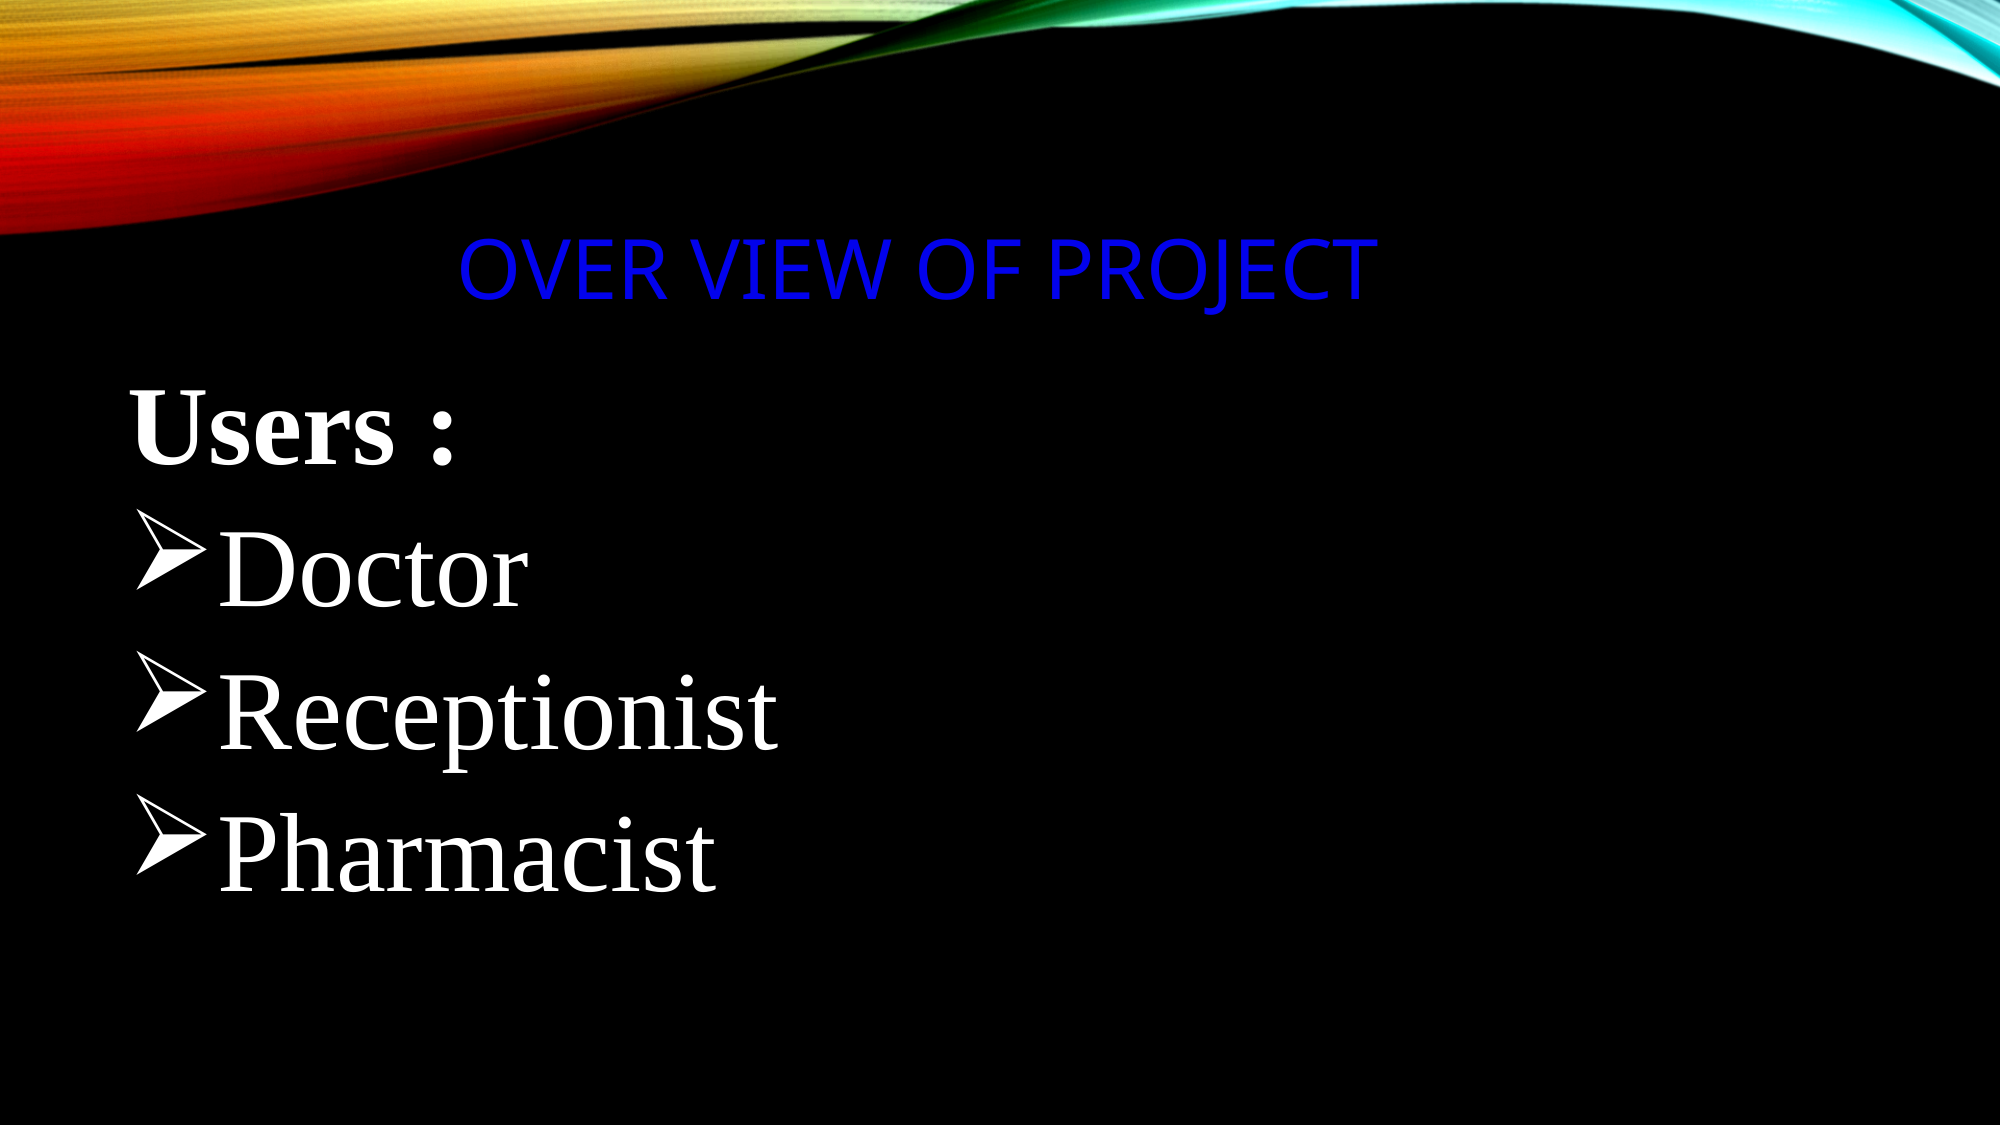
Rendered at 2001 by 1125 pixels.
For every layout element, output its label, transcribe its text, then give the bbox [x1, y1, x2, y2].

picture [0, 0, 2000, 237]
list Users : Doctor Receptionist Pharmacist [112, 360, 1888, 1021]
title Over View of Project [131, 185, 1705, 360]
